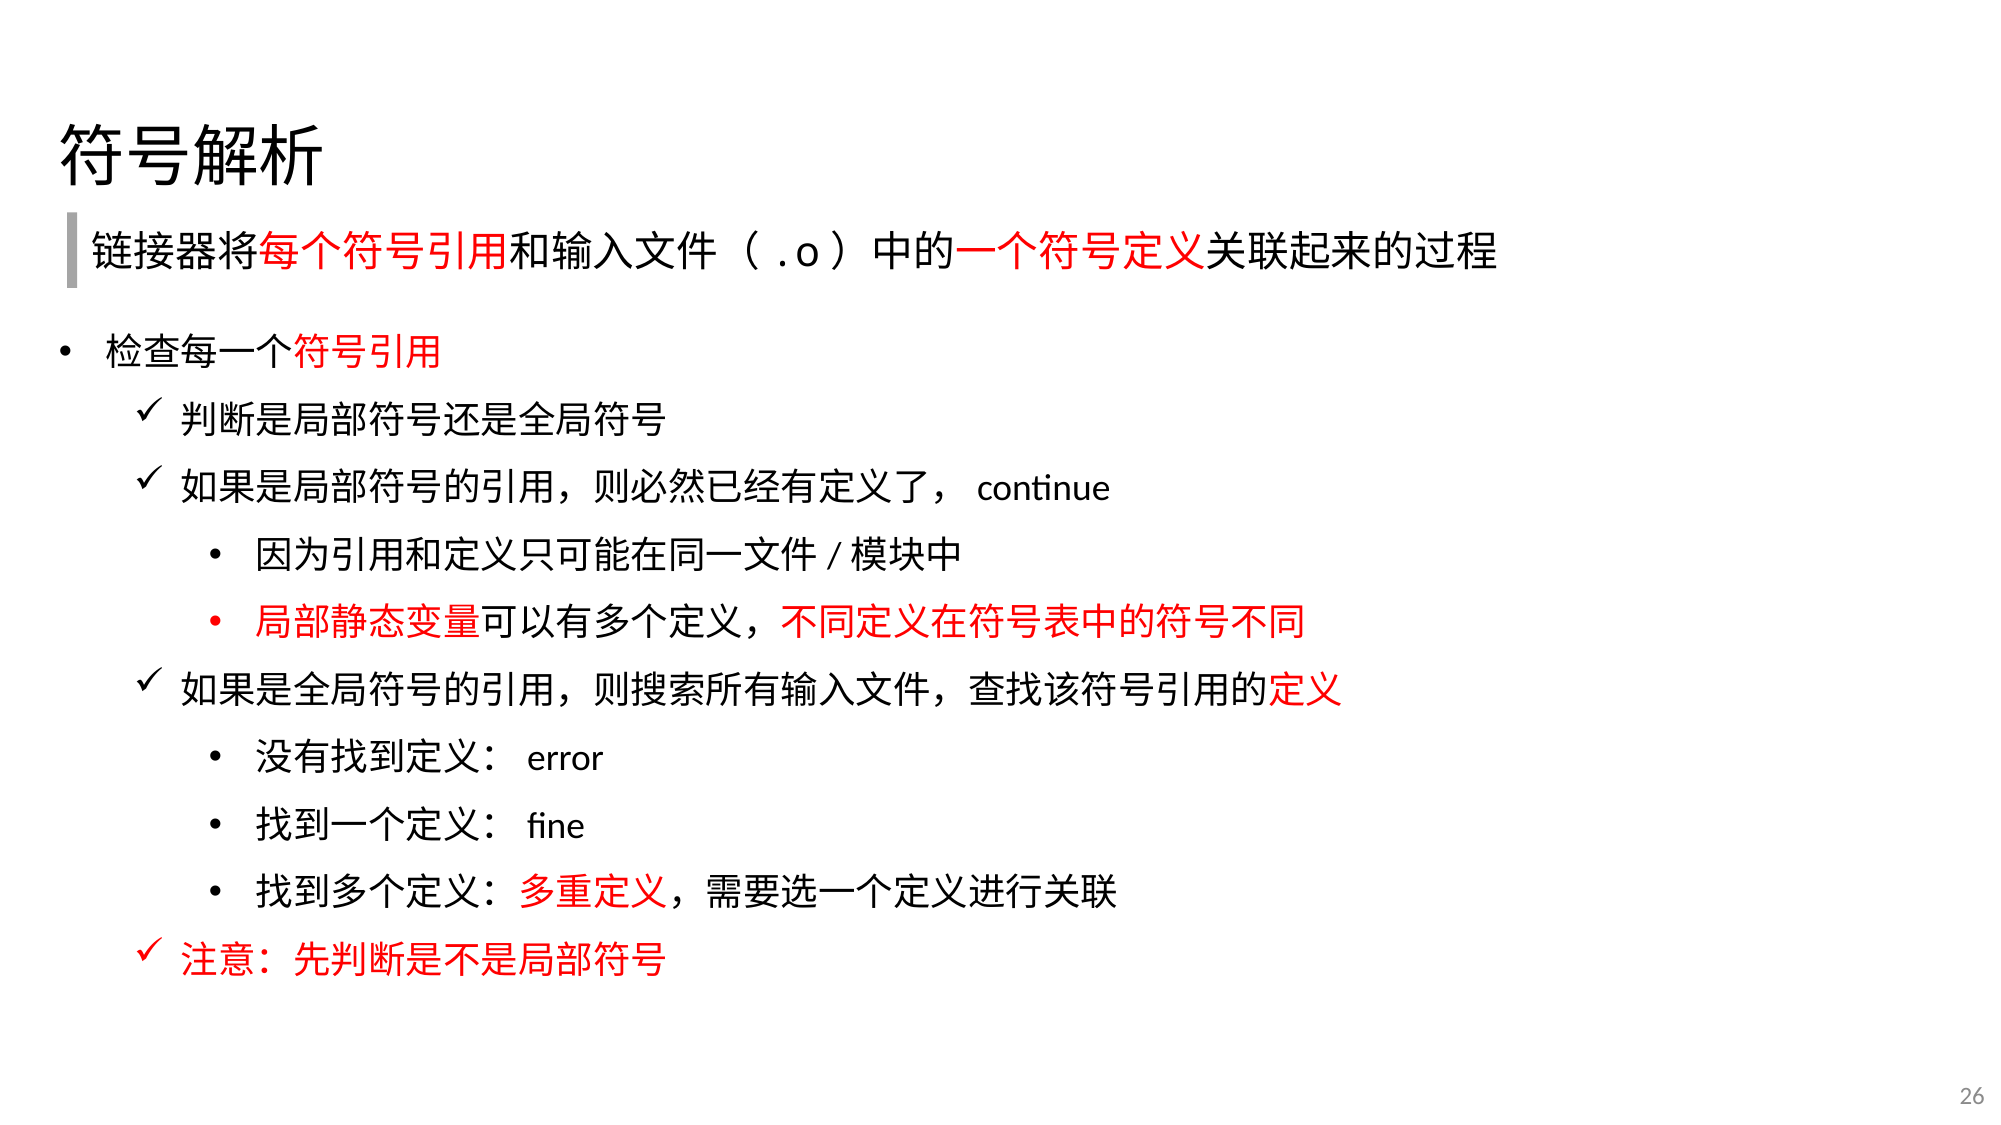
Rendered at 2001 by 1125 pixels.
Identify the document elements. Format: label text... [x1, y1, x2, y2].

text_box 检查每一个符号引用 判断是局部符号还是全局符号 如果是局部符号的引用，则必然已经有定义了，continue 因为引用和定义只可能在同一文件/模块中 局部静态变量可以有多个定义，不同定义在符号表中的符号不同 如果是全局符号的引用，则搜索所有输入文件，查找该符号引用的定义 没有找到定义：error 找到一个定义：fine 找到多个定义：多重定义，需要选一个定义进行关联 注意：先判断是不是局部符号 [44, 298, 1468, 988]
slide_number 26 [1550, 1065, 2000, 1125]
text_box 符号解析 [44, 106, 788, 201]
text_box [66, 211, 78, 289]
text_box 链接器将每个符号引用和输入文件（.o）中的一个符号定义关联起来的过程 [78, 211, 1700, 289]
